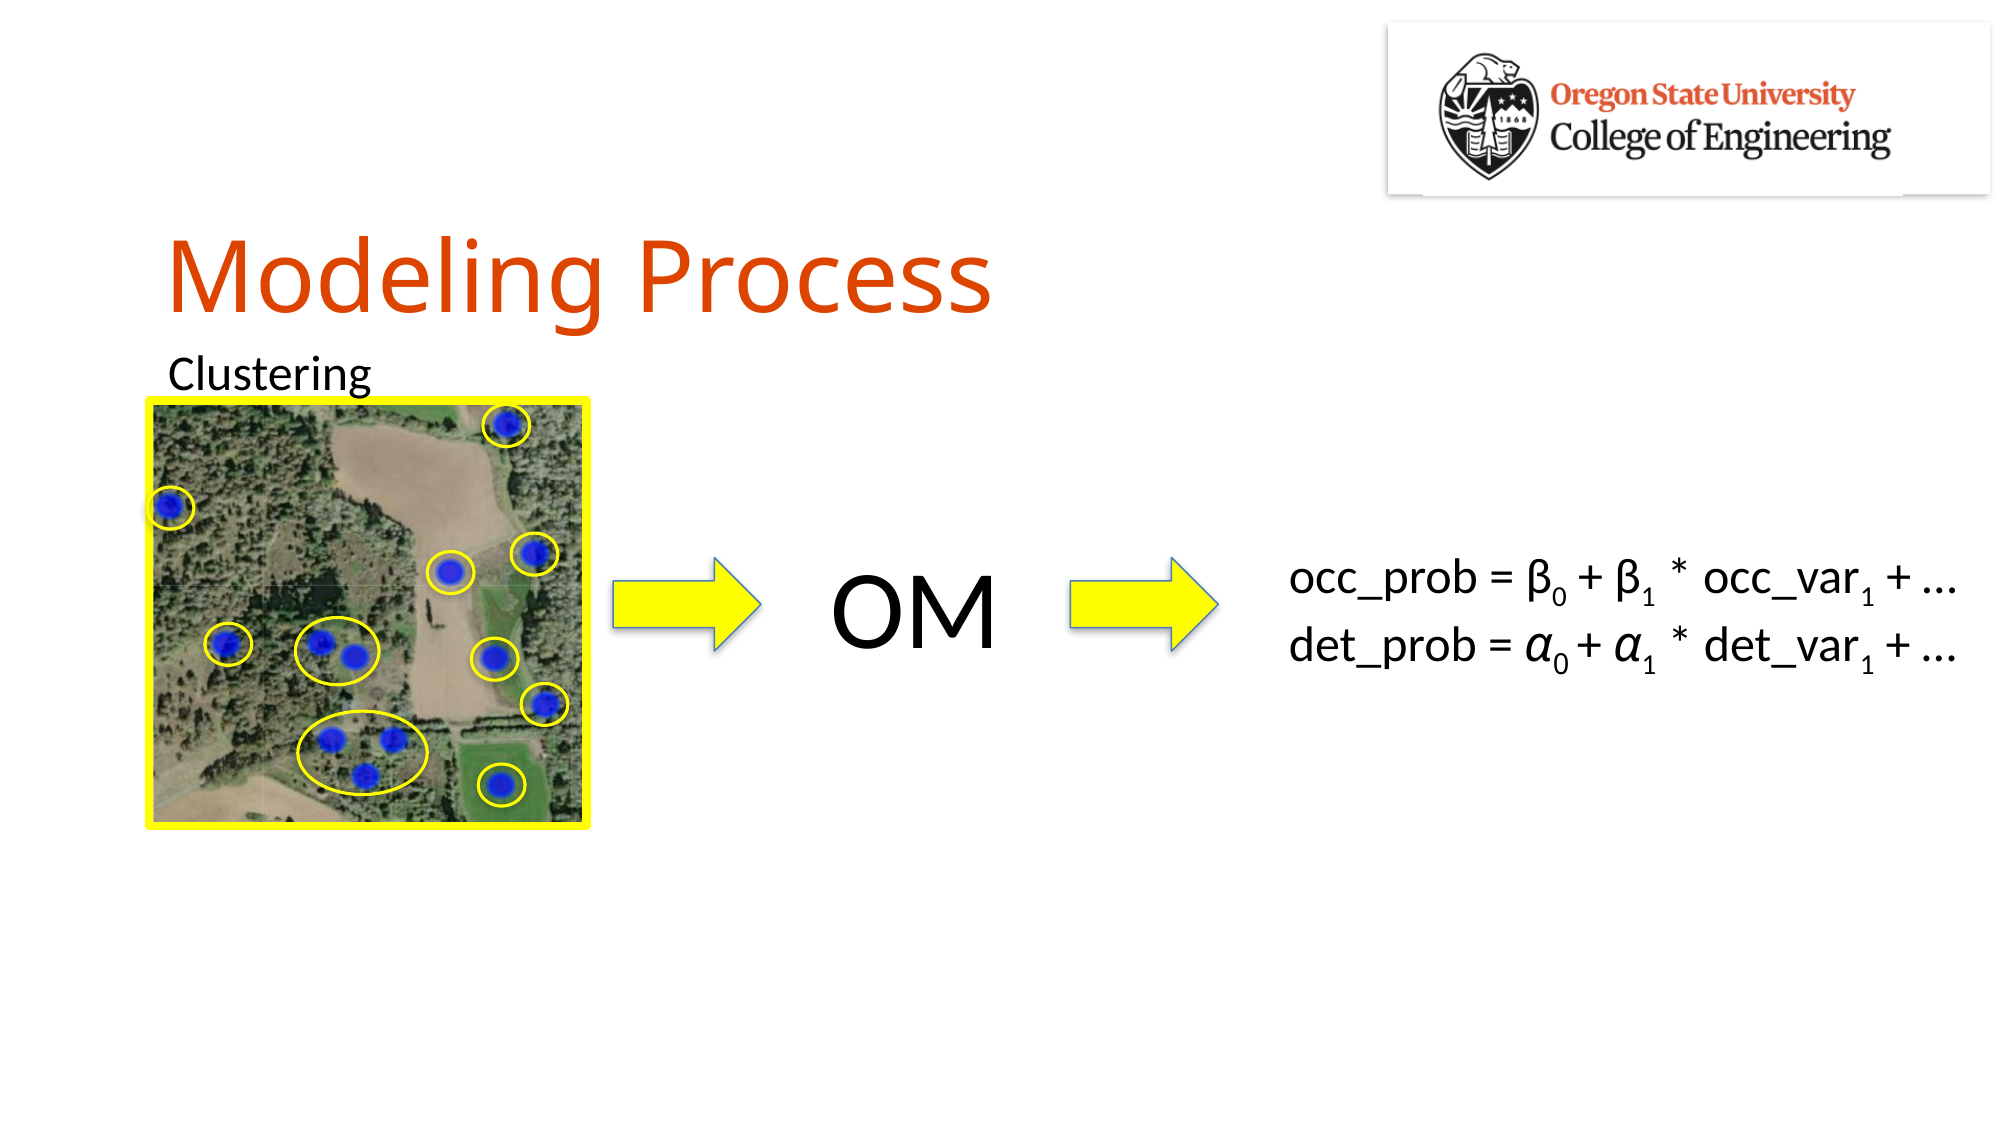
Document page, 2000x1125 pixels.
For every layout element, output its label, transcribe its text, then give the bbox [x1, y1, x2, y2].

text_box [1069, 556, 1219, 652]
text_box OM [815, 528, 1016, 679]
title Modeling Process [149, 205, 1850, 401]
text_box [1387, 21, 1991, 195]
picture [1423, 43, 1903, 197]
text_box [612, 556, 762, 652]
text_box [146, 332, 583, 822]
text_box occ_prob = β0 + β1 * occ_var1 + … det_prob = α0 + α1 * det_var1 + … [1274, 536, 1972, 688]
